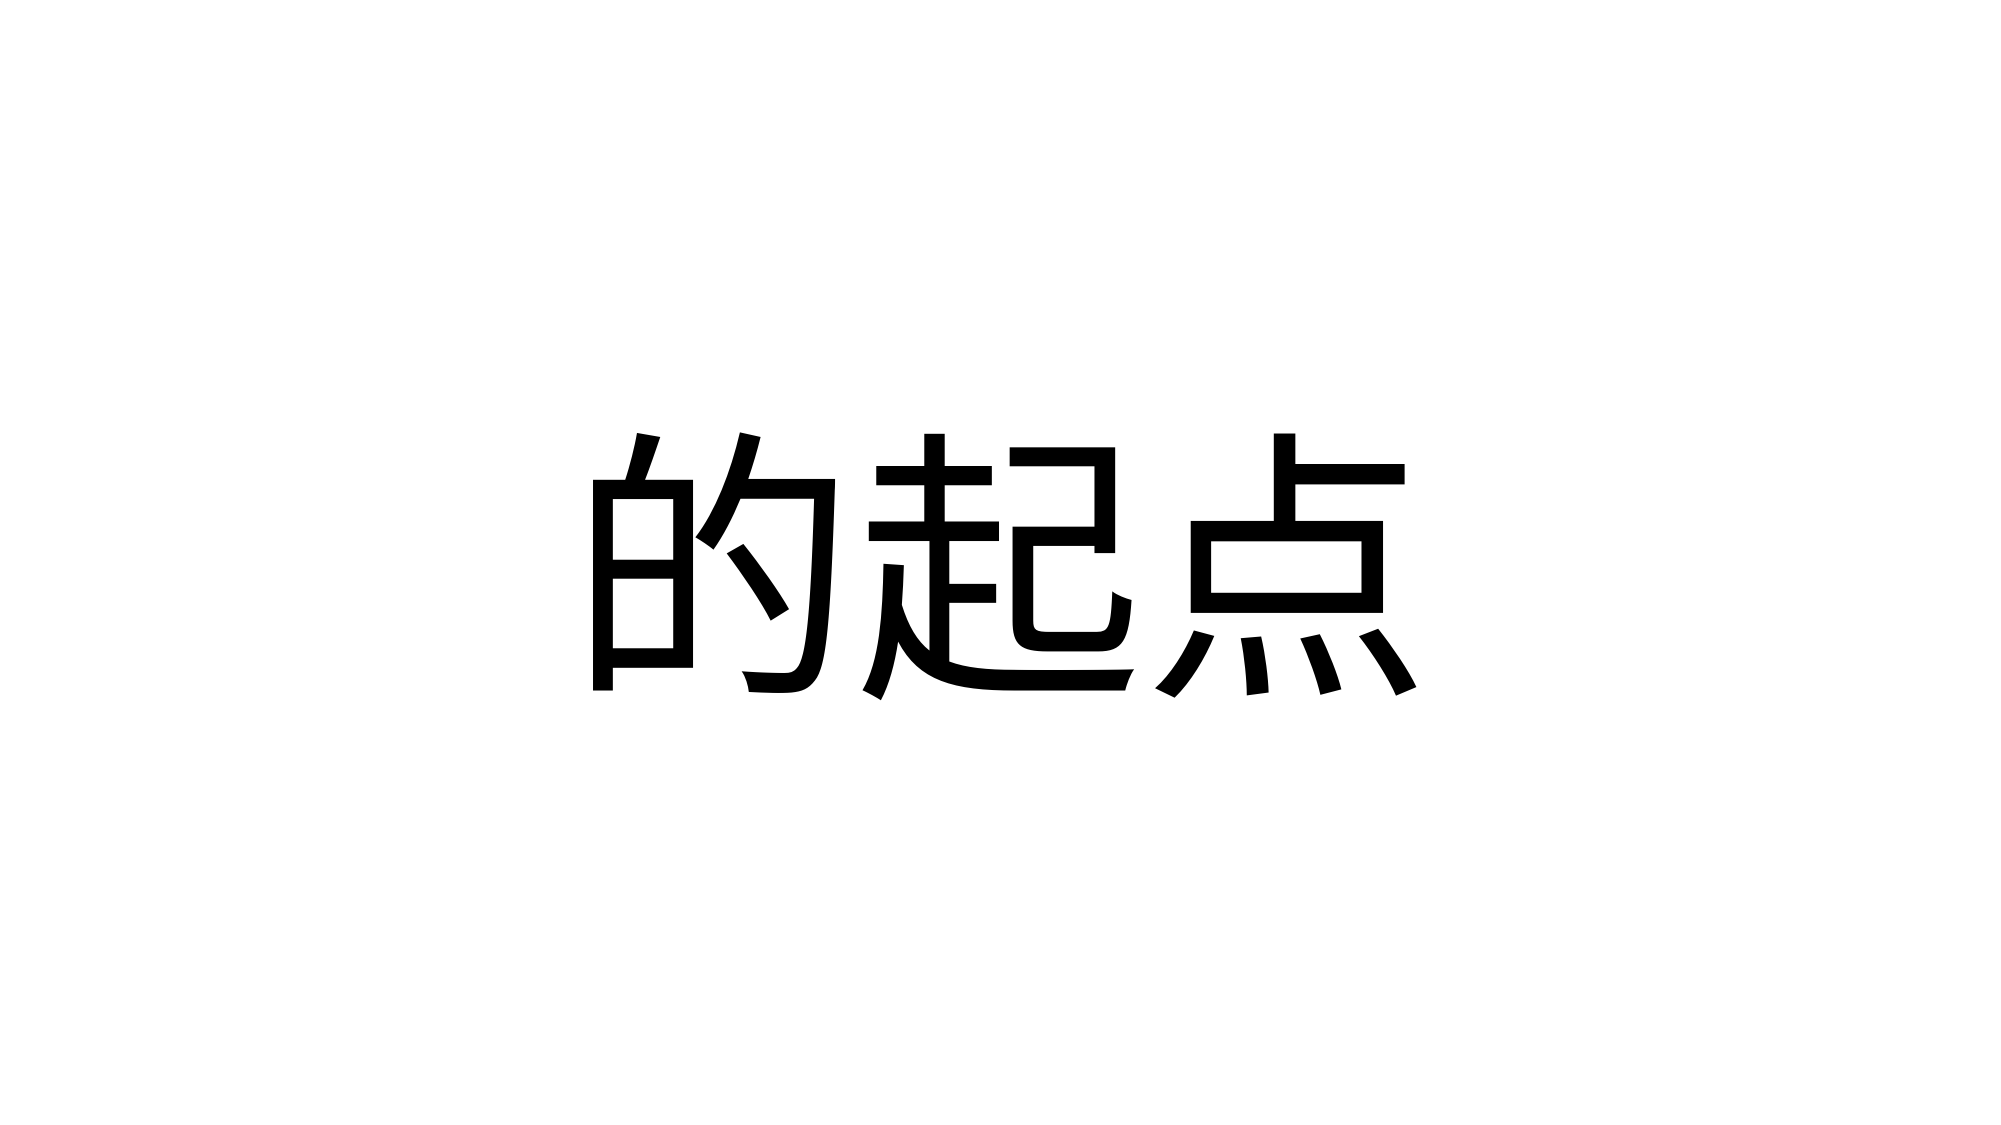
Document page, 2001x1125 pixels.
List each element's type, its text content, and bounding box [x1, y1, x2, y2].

text_box 的起点 [166, 380, 1834, 741]
